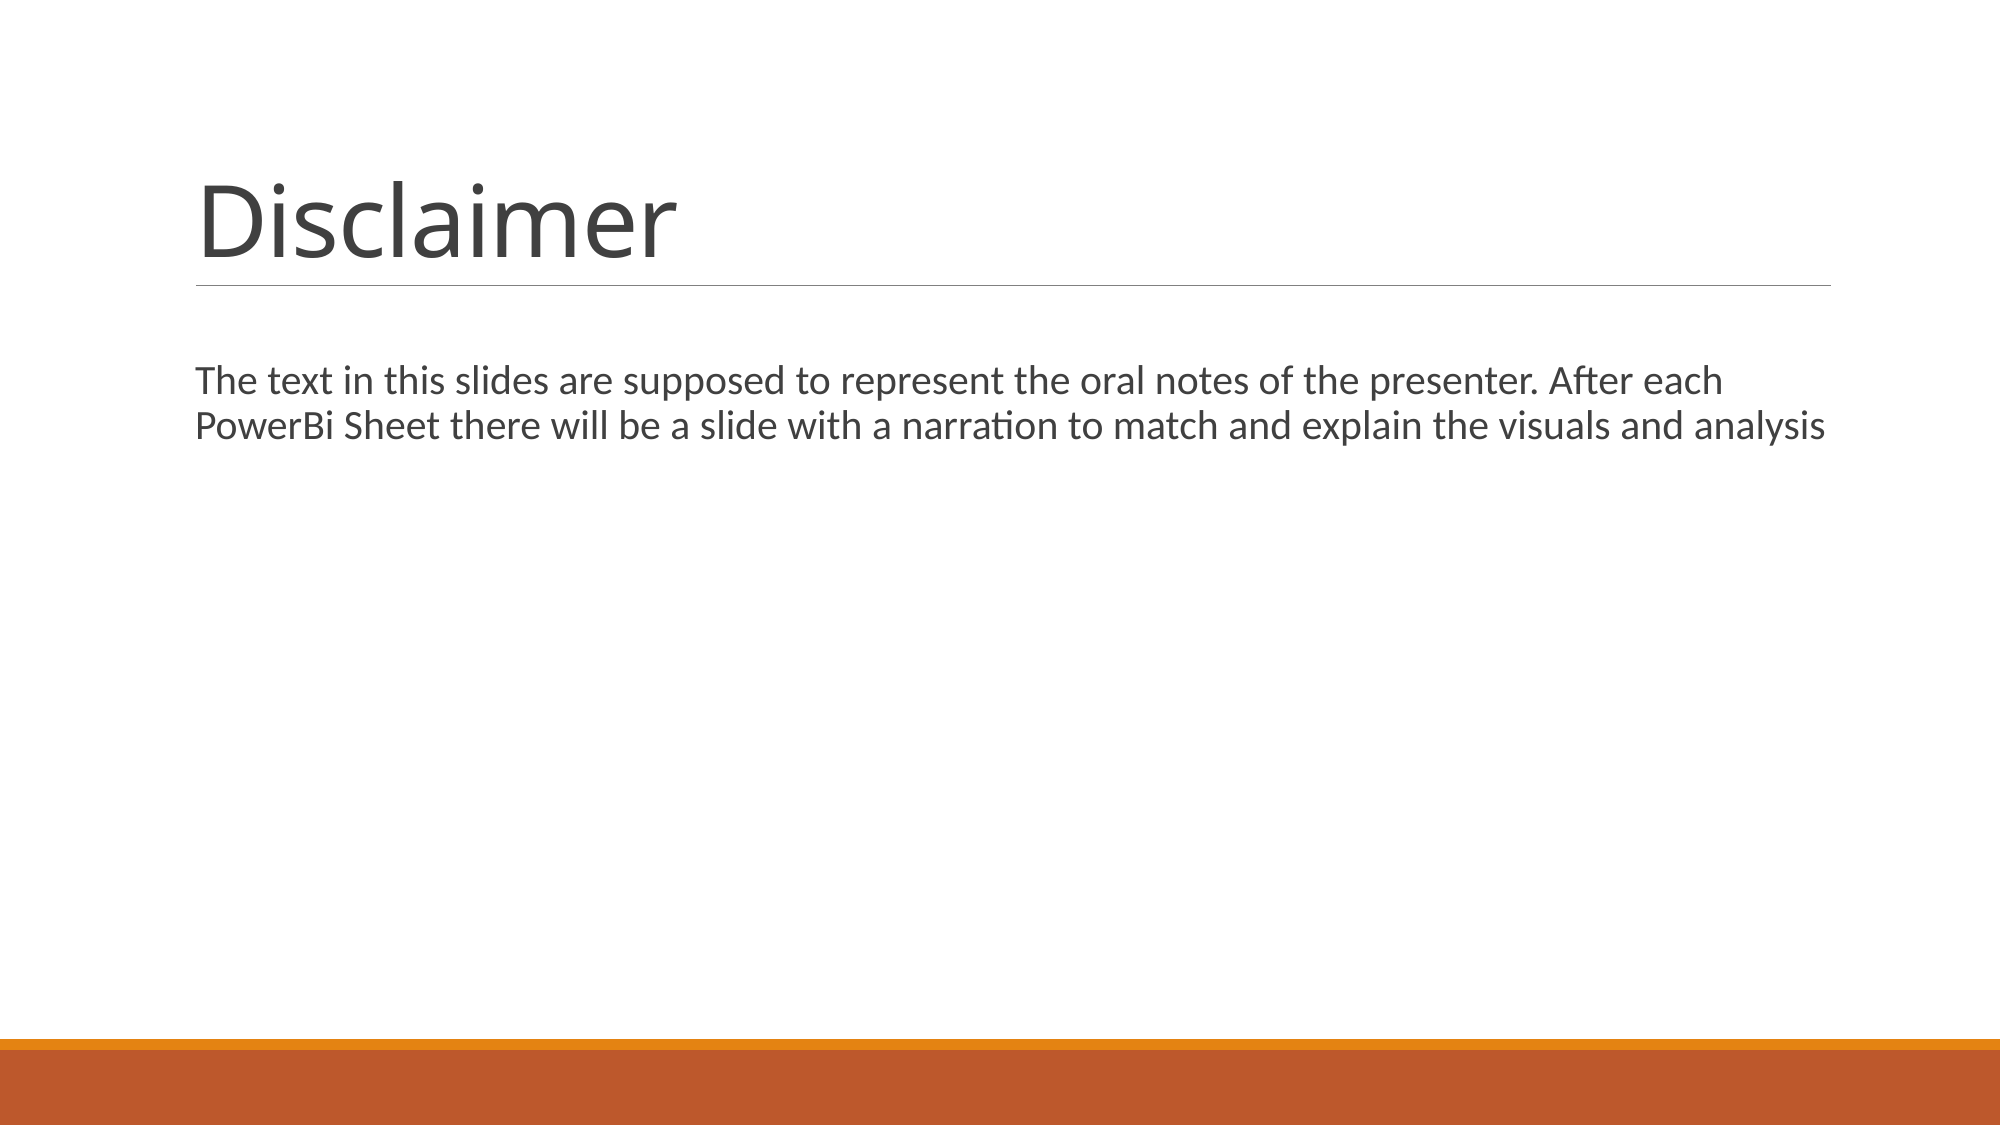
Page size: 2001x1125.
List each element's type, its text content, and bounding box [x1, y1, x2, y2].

list The text in this slides are supposed to represent the oral notes of the presenter. After each PowerBi Sheet there will be a slide with a narration to match and explain the visuals and analysis [180, 351, 1830, 483]
title Disclaimer [180, 47, 1830, 285]
